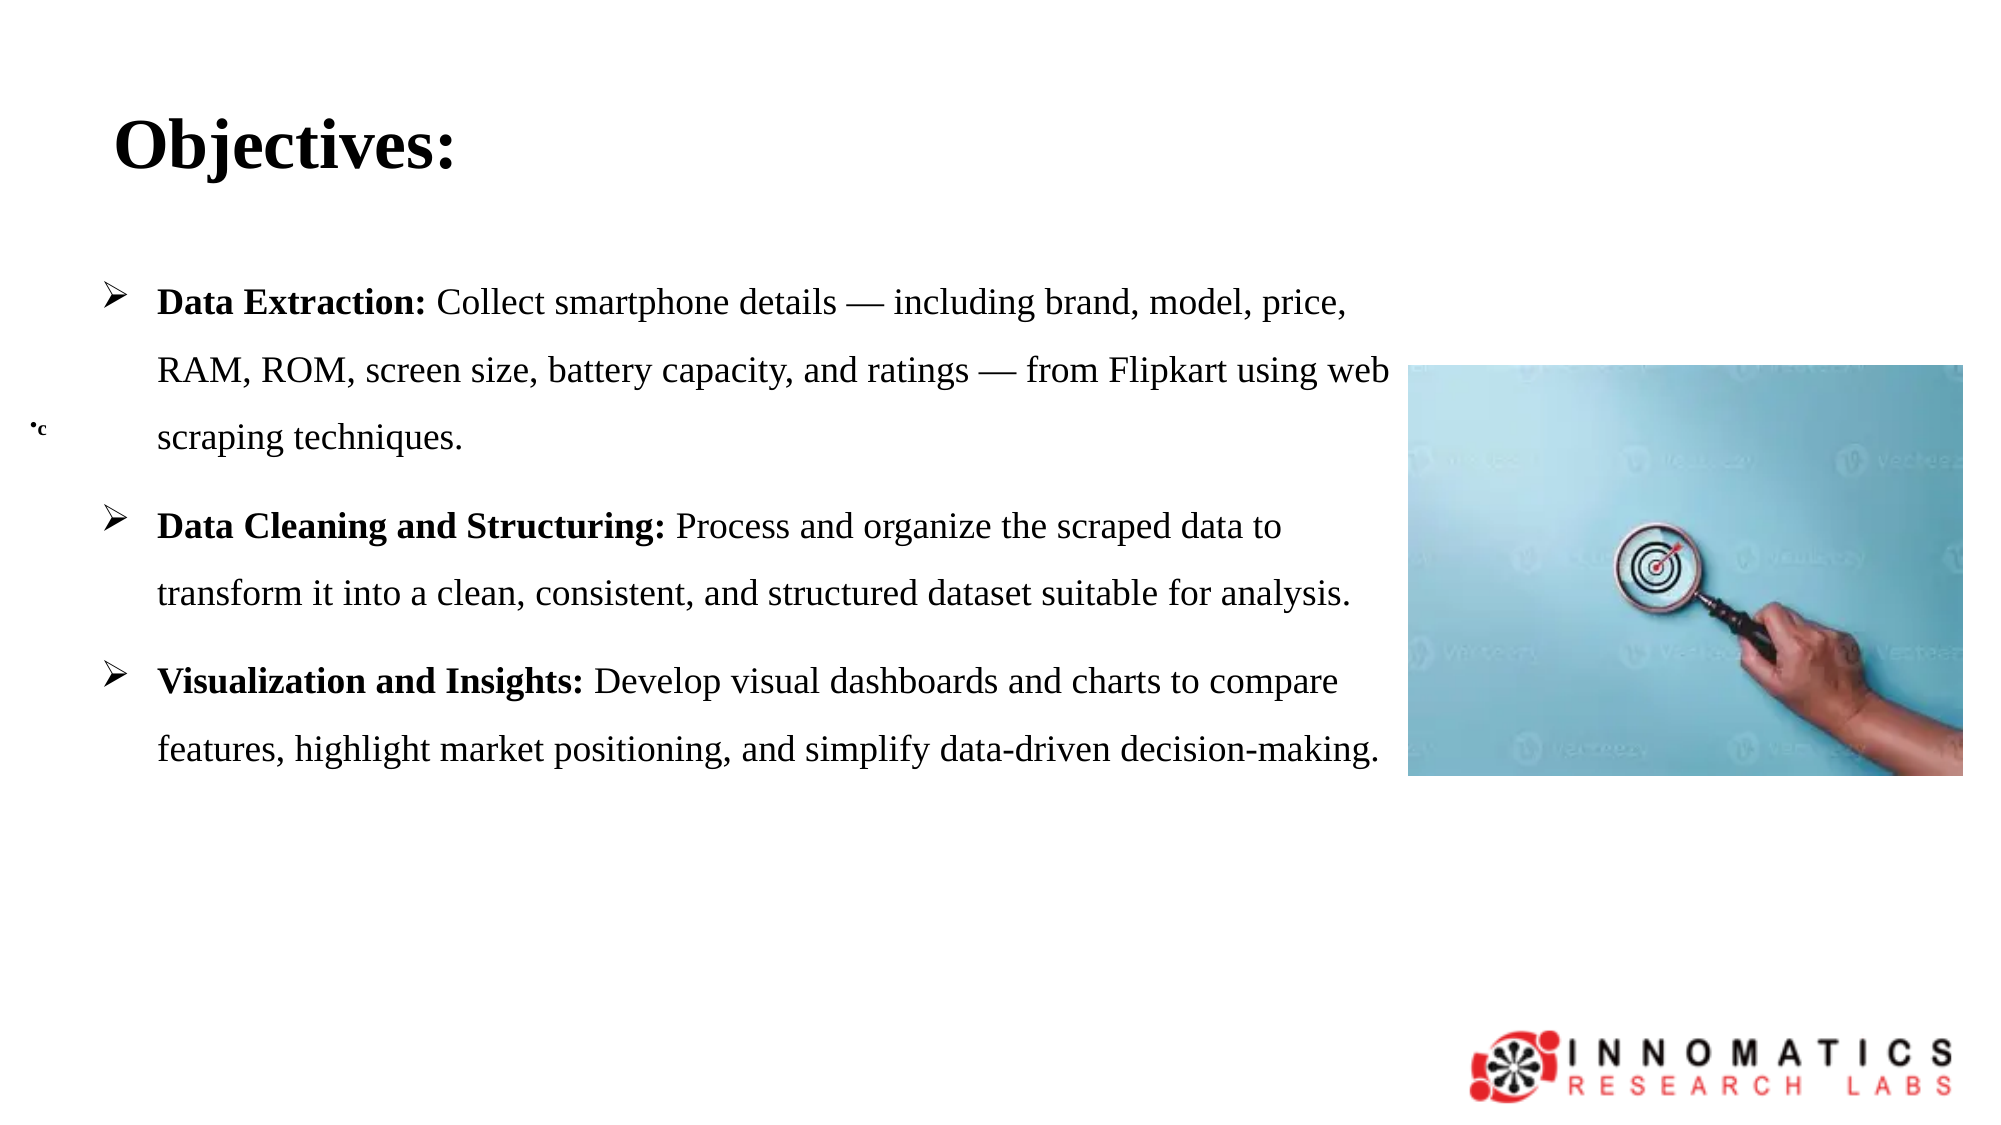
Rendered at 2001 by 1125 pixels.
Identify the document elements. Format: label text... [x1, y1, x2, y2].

list Data Extraction: Collect smartphone details — including brand, model, price, RAM, ROM, screen size, battery capacity, and ratings — from Flipkart using web scraping techniques. Data Cleaning and Structuring: Process and organize the scraped data to transform it into a clean, consistent, and structured dataset suitable for analysis. Visualization and Insights: Develop visual dashboards and charts to compare features, highlight market positioning, and simplify data-driven decision-making. . [67, 247, 1425, 1055]
title Objectives: [77, 70, 494, 220]
text_box c [15, 0, 63, 448]
picture [1408, 364, 1964, 776]
picture [1445, 1014, 1975, 1125]
